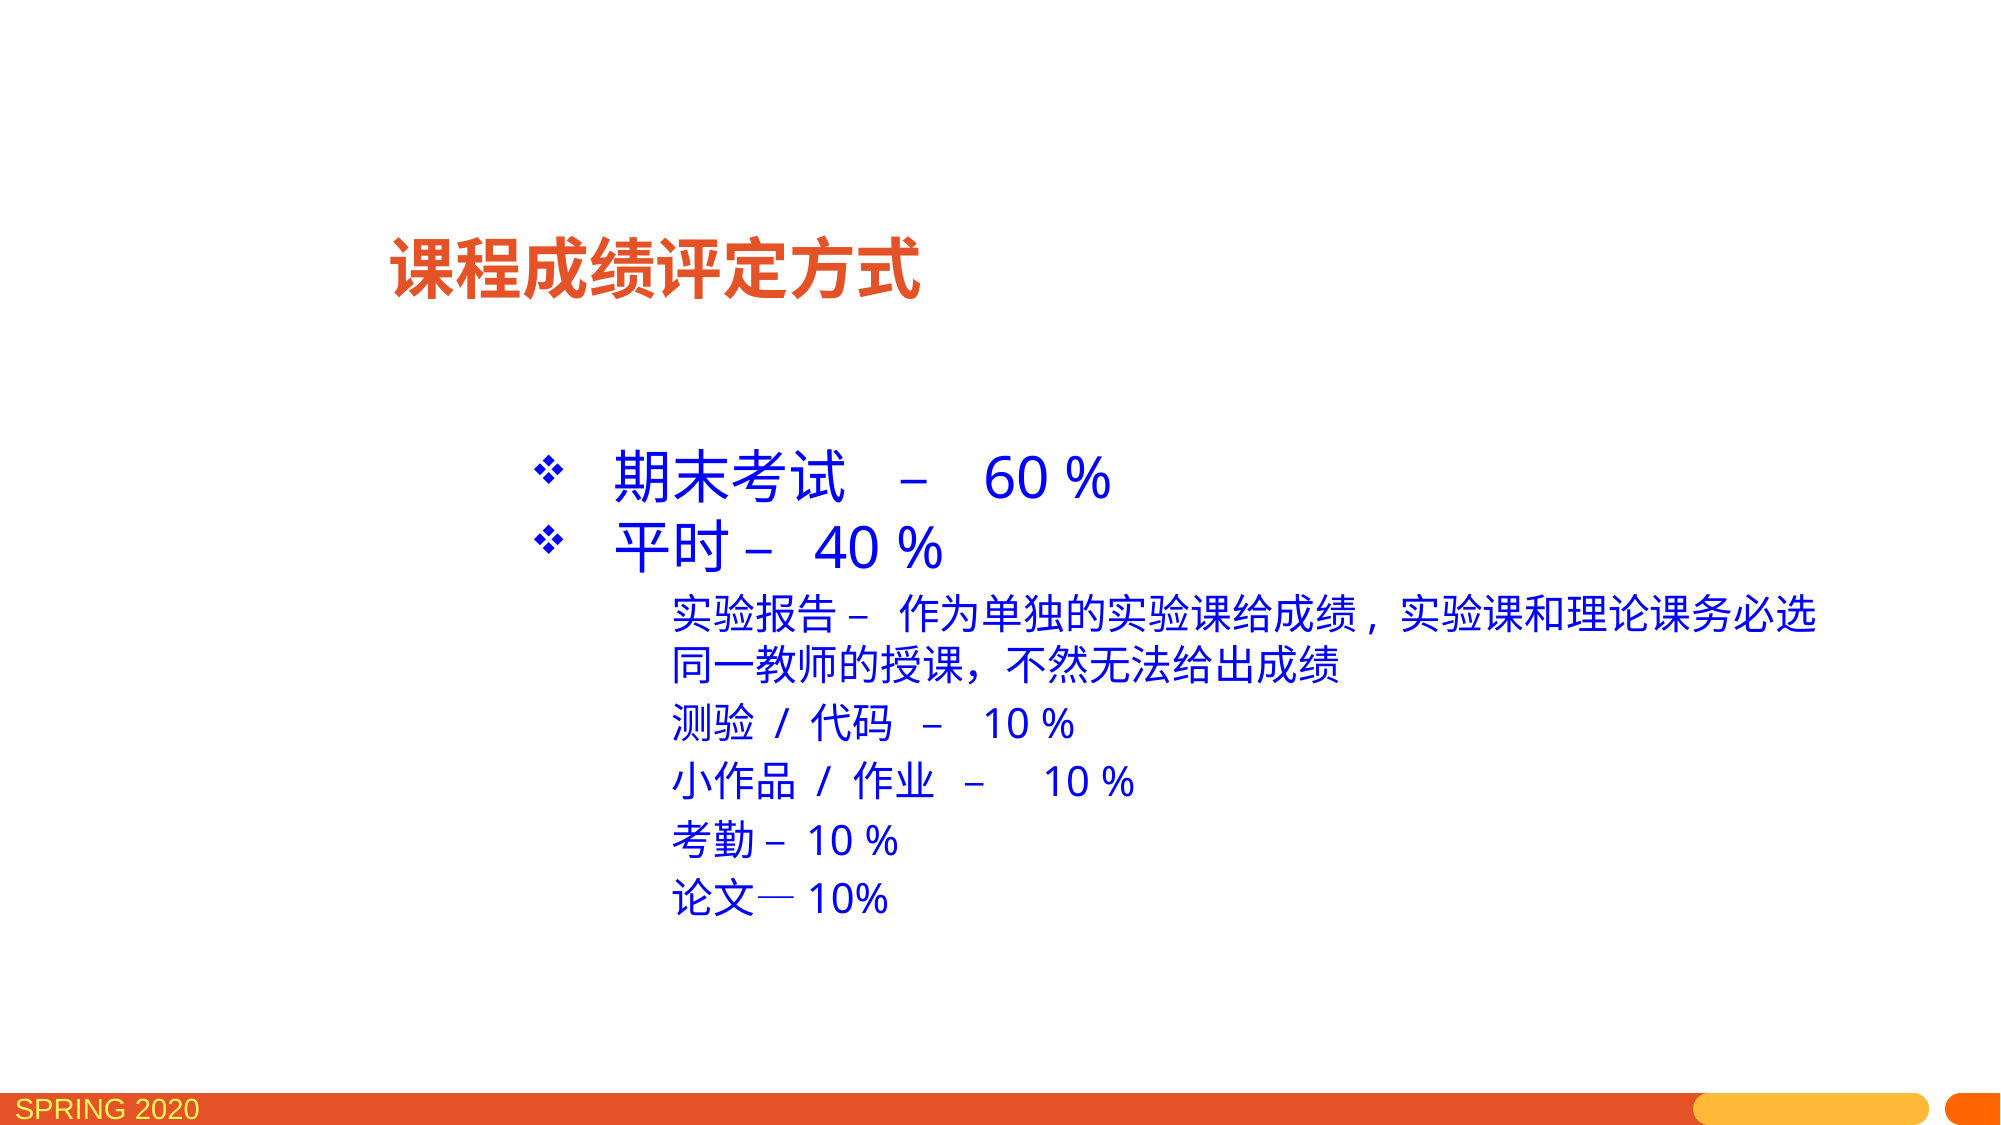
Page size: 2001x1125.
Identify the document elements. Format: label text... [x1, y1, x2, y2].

title 课程成绩评定方式 [373, 208, 1461, 327]
list 期末考试 – 60 % 平时 – 40 % 实验报告 – 作为单独的实验课给成绩, 实验课和理论课务必选同一教师的授课，不然无法给出成绩 测验 / 代码 – 10 % 小作品 / 作业 – 10 % 考勤 – 10 % 论文—10% [515, 432, 1839, 941]
